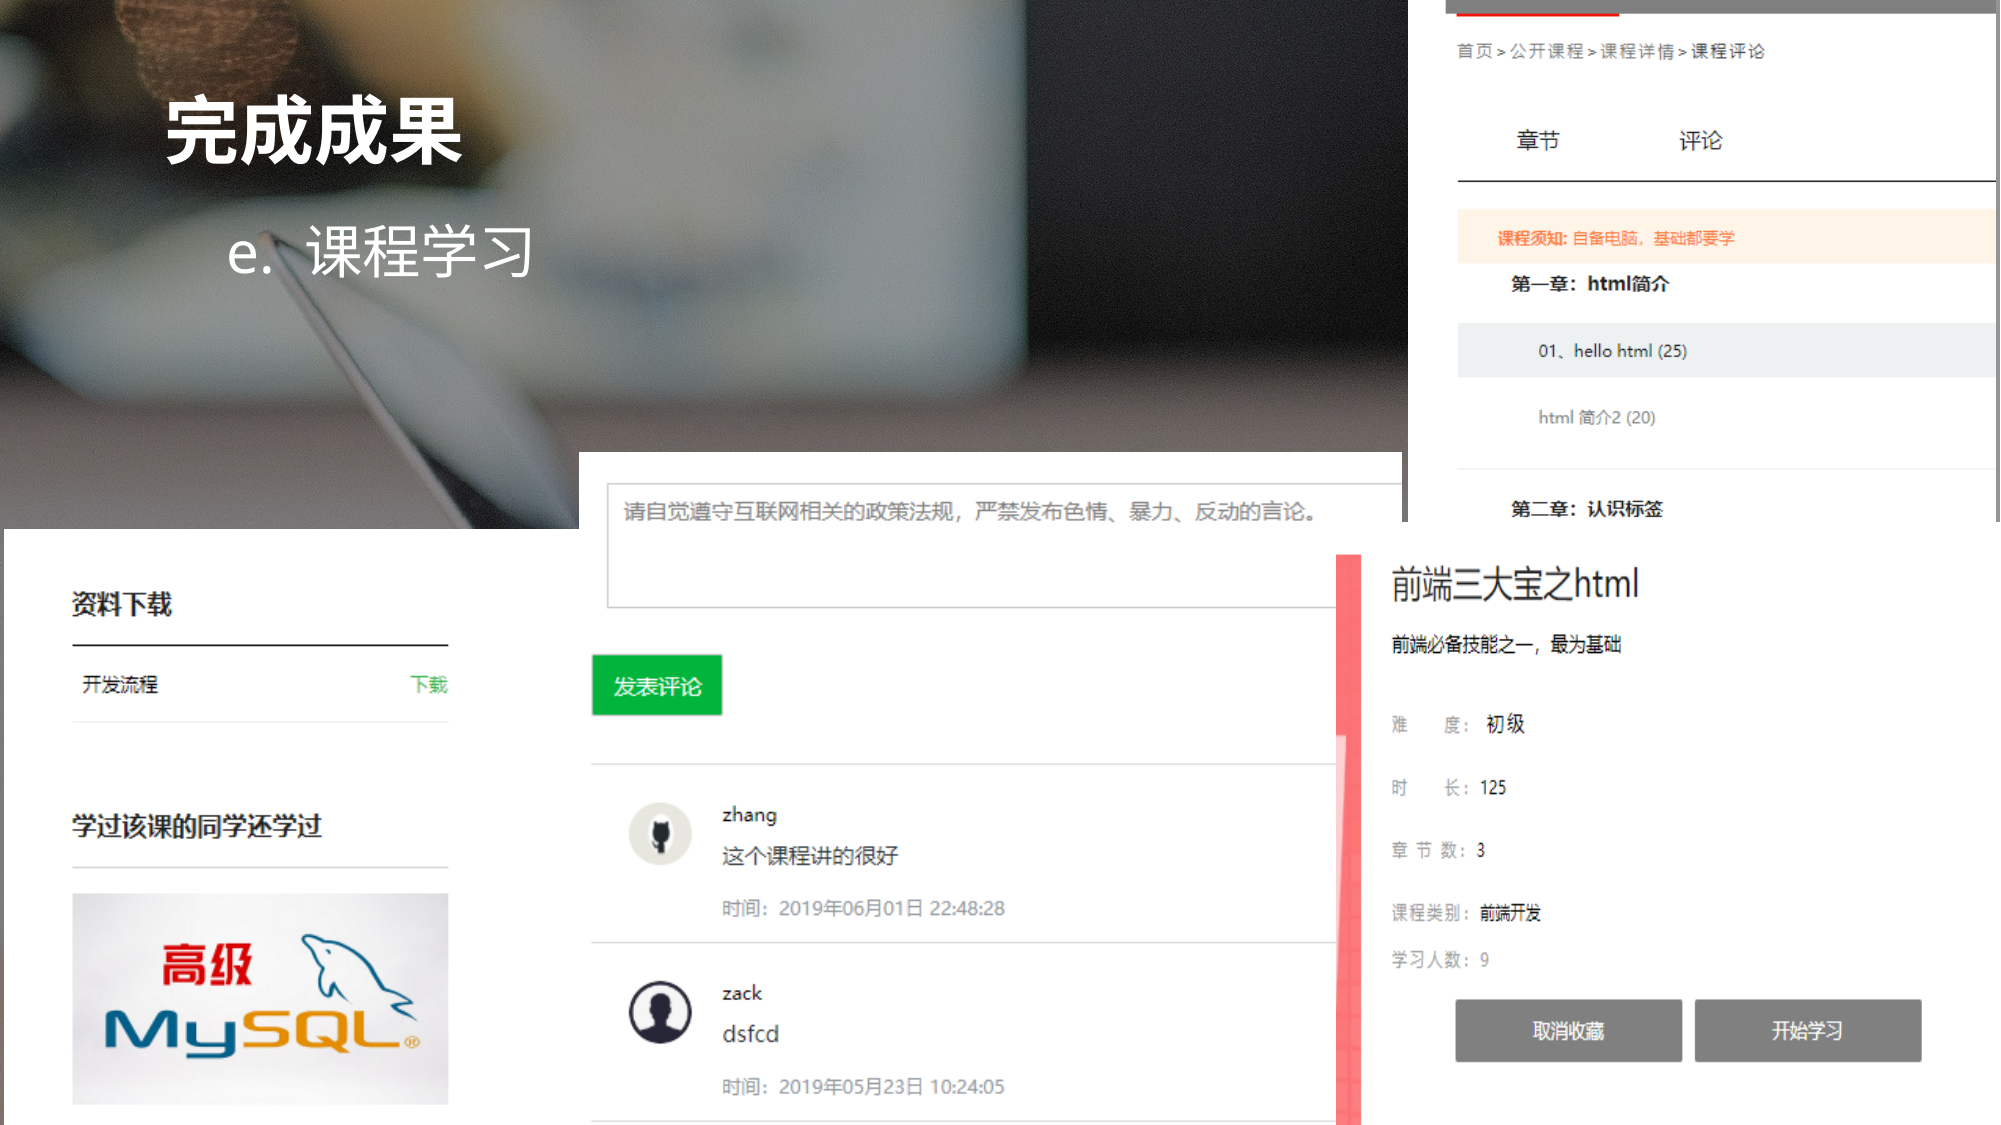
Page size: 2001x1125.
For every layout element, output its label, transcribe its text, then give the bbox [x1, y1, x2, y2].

picture [4, 0, 2000, 1125]
text_box e. 课程学习 [196, 172, 780, 293]
text_box 完成成果 [149, 30, 780, 391]
text_box [0, 0, 1408, 1125]
text_box [1996, 0, 2000, 522]
